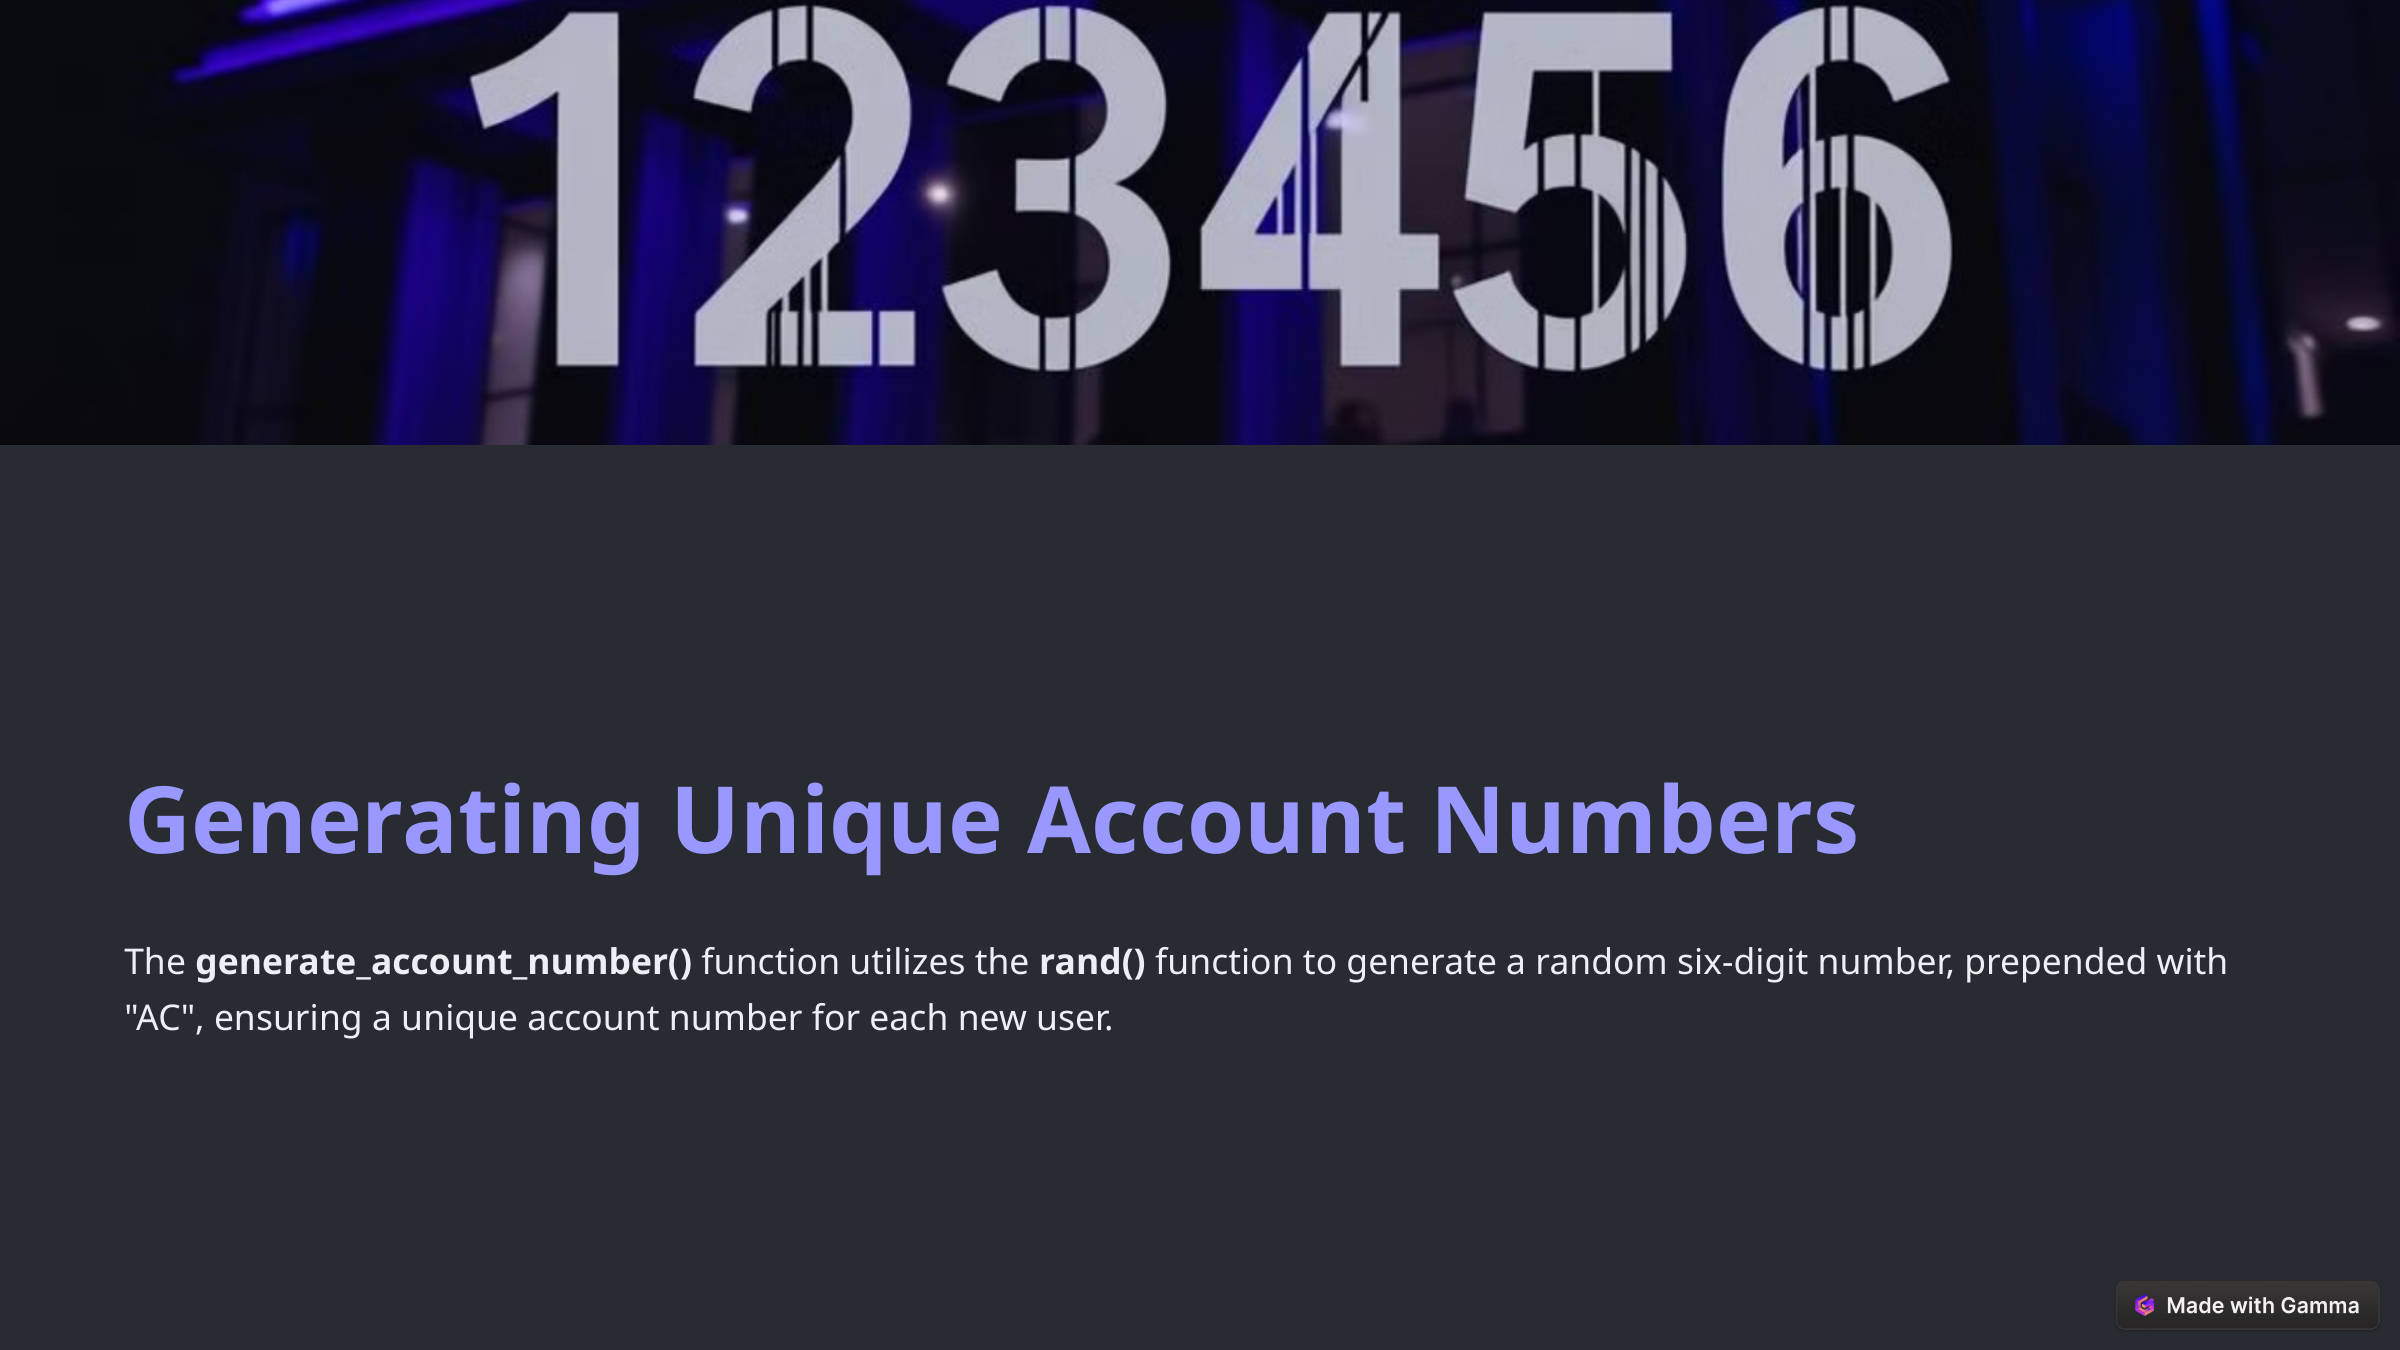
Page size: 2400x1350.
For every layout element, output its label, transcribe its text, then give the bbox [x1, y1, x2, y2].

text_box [2114, 1292, 2368, 1350]
text_box The generate_account_number() function utilizes the rand() function to generate a random six-digit number, prepended with "AC", ensuring a unique account number for each new user. [124, 925, 2276, 1039]
picture [0, 0, 2400, 445]
picture [2106, 1271, 2389, 1339]
text_box Generating Unique Account Numbers [124, 755, 1653, 872]
